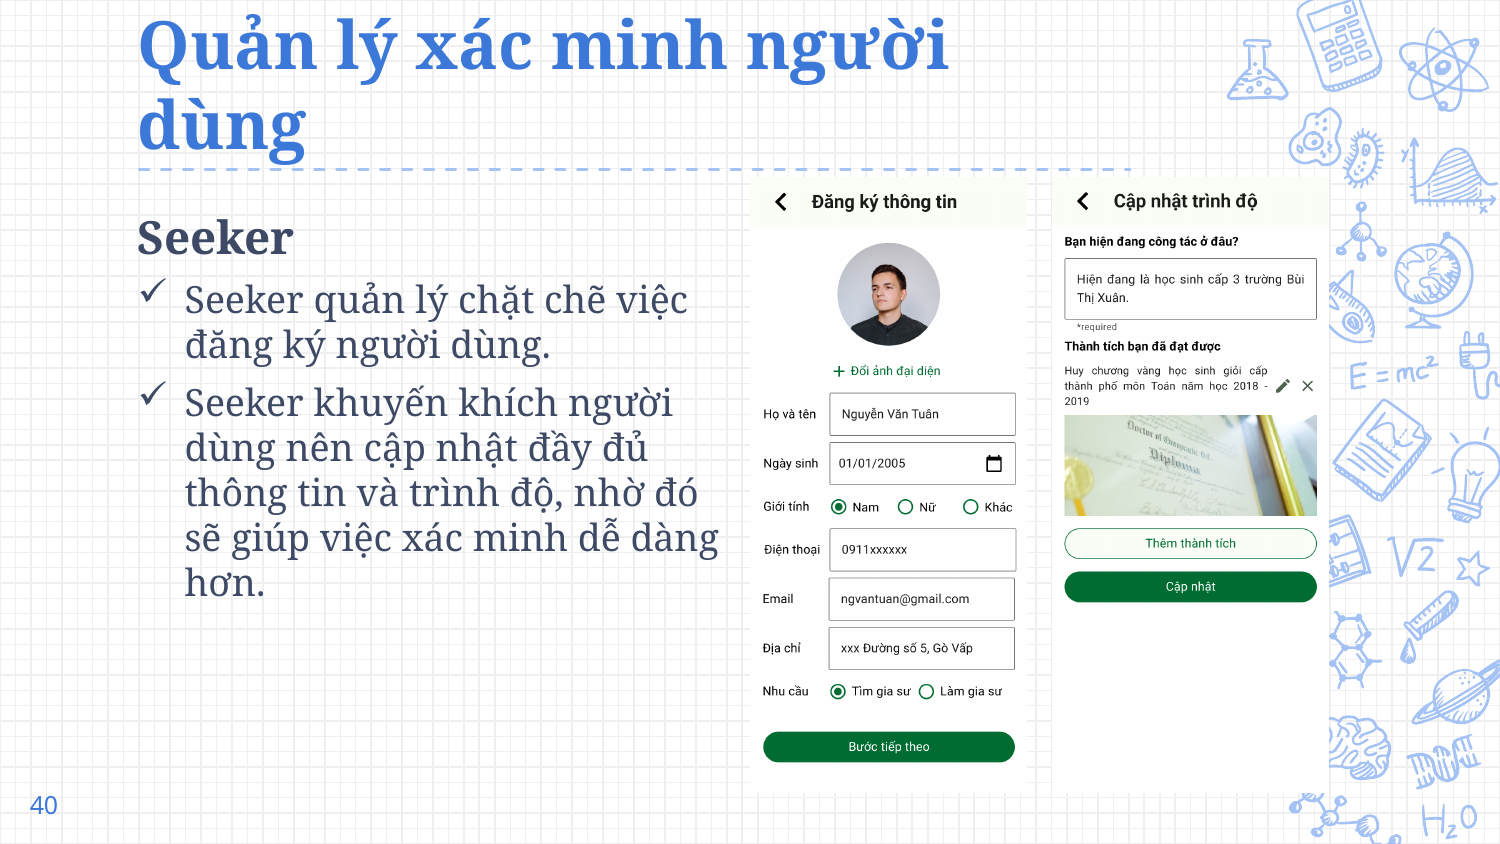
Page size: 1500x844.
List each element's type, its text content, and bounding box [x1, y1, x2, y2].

list Seeker Seeker quản lý chặt chẽ việc đăng ký người dùng. Seeker khuyến khích người dùng nên cập nhật đầy đủ thông tin và trình độ, nhờ đó sẽ giúp việc xác minh dễ dàng hơn. [122, 194, 744, 787]
slide_number 40 [14, 774, 105, 840]
picture [749, 177, 1027, 793]
title Quản lý xác minh người dùng [122, 36, 1130, 178]
picture [1051, 177, 1330, 793]
